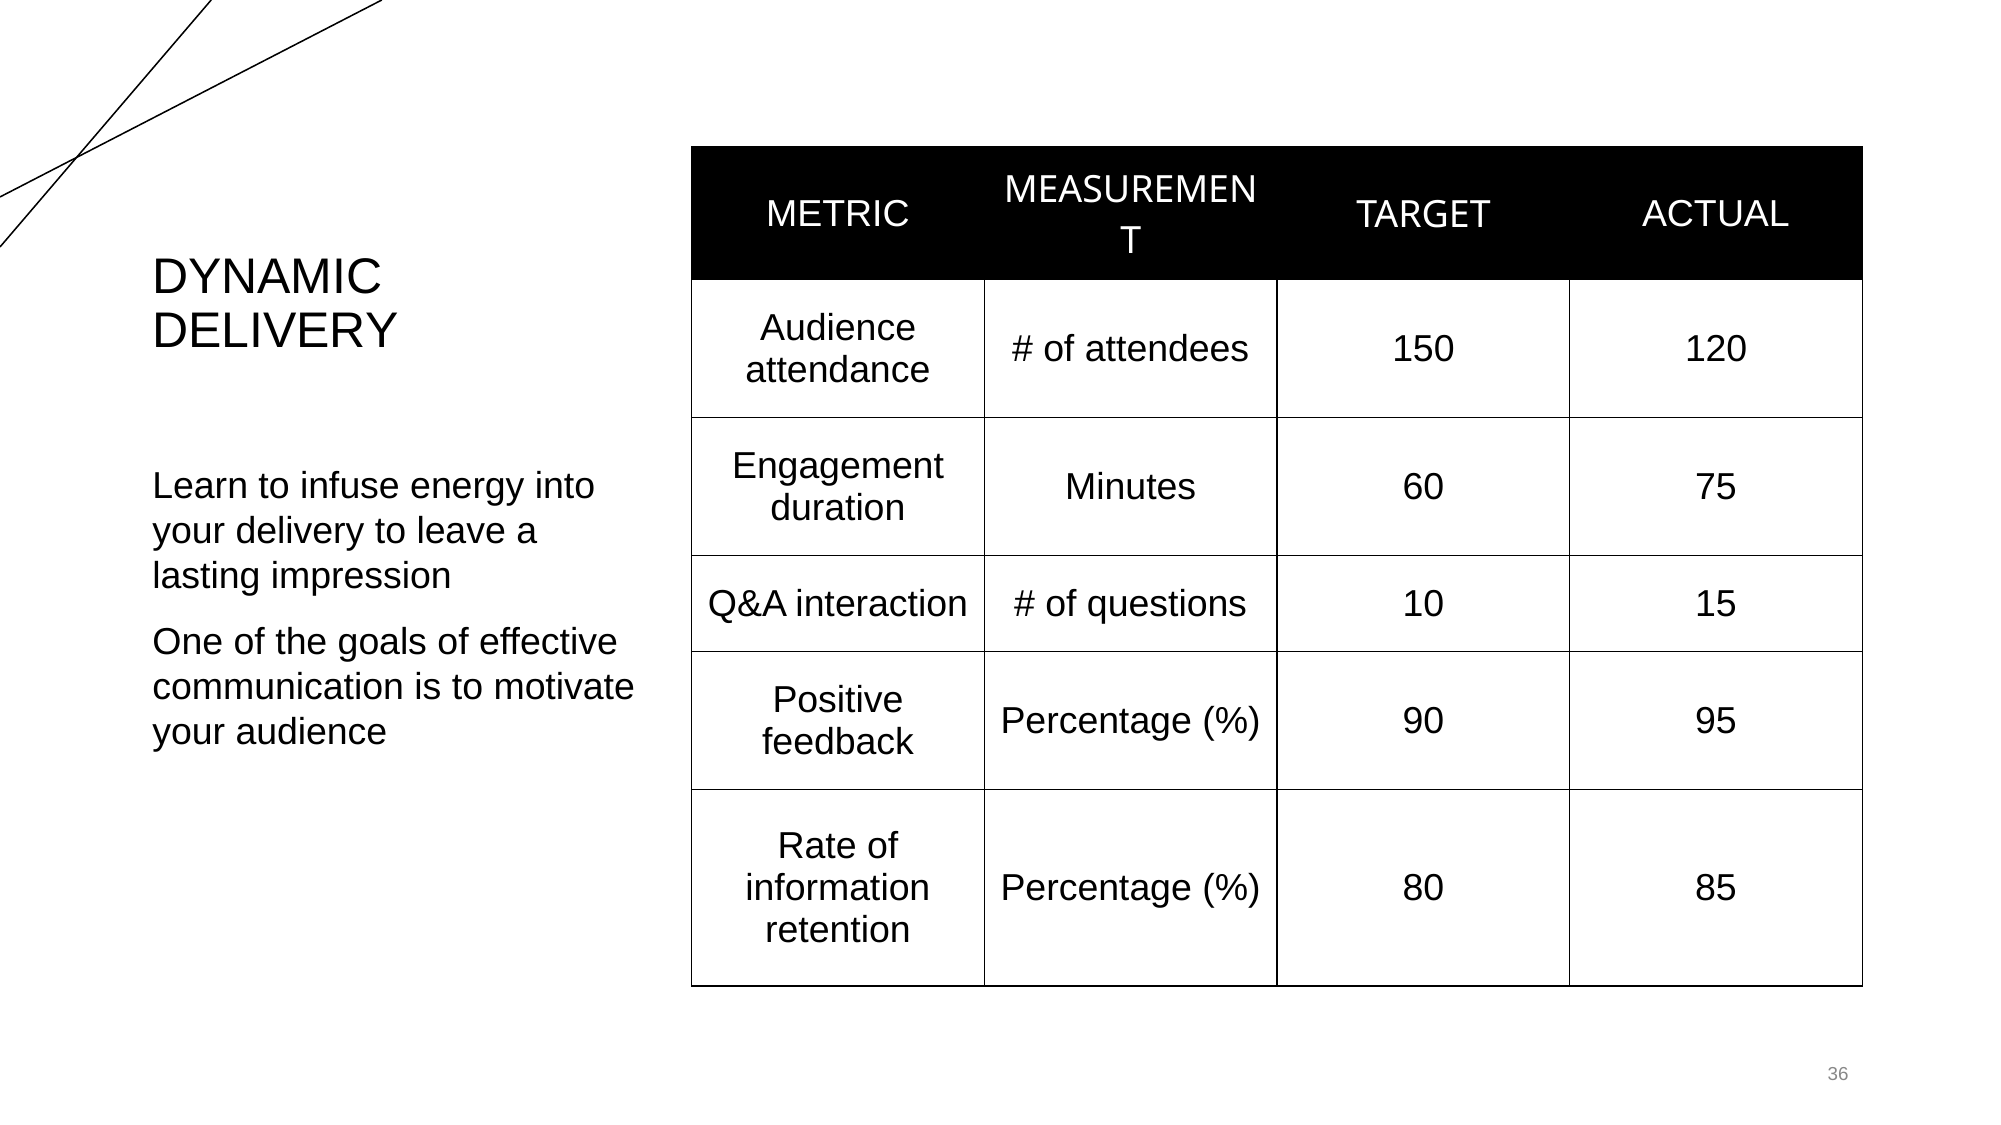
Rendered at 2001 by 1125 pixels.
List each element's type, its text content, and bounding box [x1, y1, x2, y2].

table_header METRIC [692, 148, 984, 279]
table_cell # of attendees [985, 280, 1276, 417]
table_cell Percentage (%) [985, 652, 1276, 789]
table_cell 120 [1570, 280, 1862, 417]
table_cell Audience attendance [692, 280, 984, 417]
table_cell 95 [1570, 652, 1862, 789]
slide_number ‹#› [1701, 1042, 1864, 1103]
table_cell 75 [1570, 418, 1862, 555]
table_header TARGET [1278, 148, 1569, 279]
table_cell 85 [1570, 790, 1862, 985]
table_cell Minutes [985, 418, 1276, 555]
list Learn to infuse energy into your delivery to leave a lasting impression One of the goals of effective communication is to motivate your audience [137, 461, 671, 993]
table_cell Rate of information retention [692, 790, 984, 985]
table_cell Percentage (%) [985, 790, 1276, 985]
table_cell # of questions [985, 556, 1276, 651]
table_cell 10 [1278, 556, 1569, 651]
table_cell 15 [1570, 556, 1862, 651]
table_cell 60 [1278, 418, 1569, 555]
table_header MEASUREMENT [985, 148, 1276, 279]
table_cell Q&A interaction [692, 556, 984, 651]
table_cell Positive feedback [692, 652, 984, 789]
table_header ACTUAL [1570, 148, 1862, 279]
table_cell Engagement duration [692, 418, 984, 555]
table_cell 150 [1278, 280, 1569, 417]
title DYNAMIC DELIVERY [137, 146, 671, 461]
table_cell 90 [1278, 652, 1569, 789]
table_cell 80 [1278, 790, 1569, 985]
